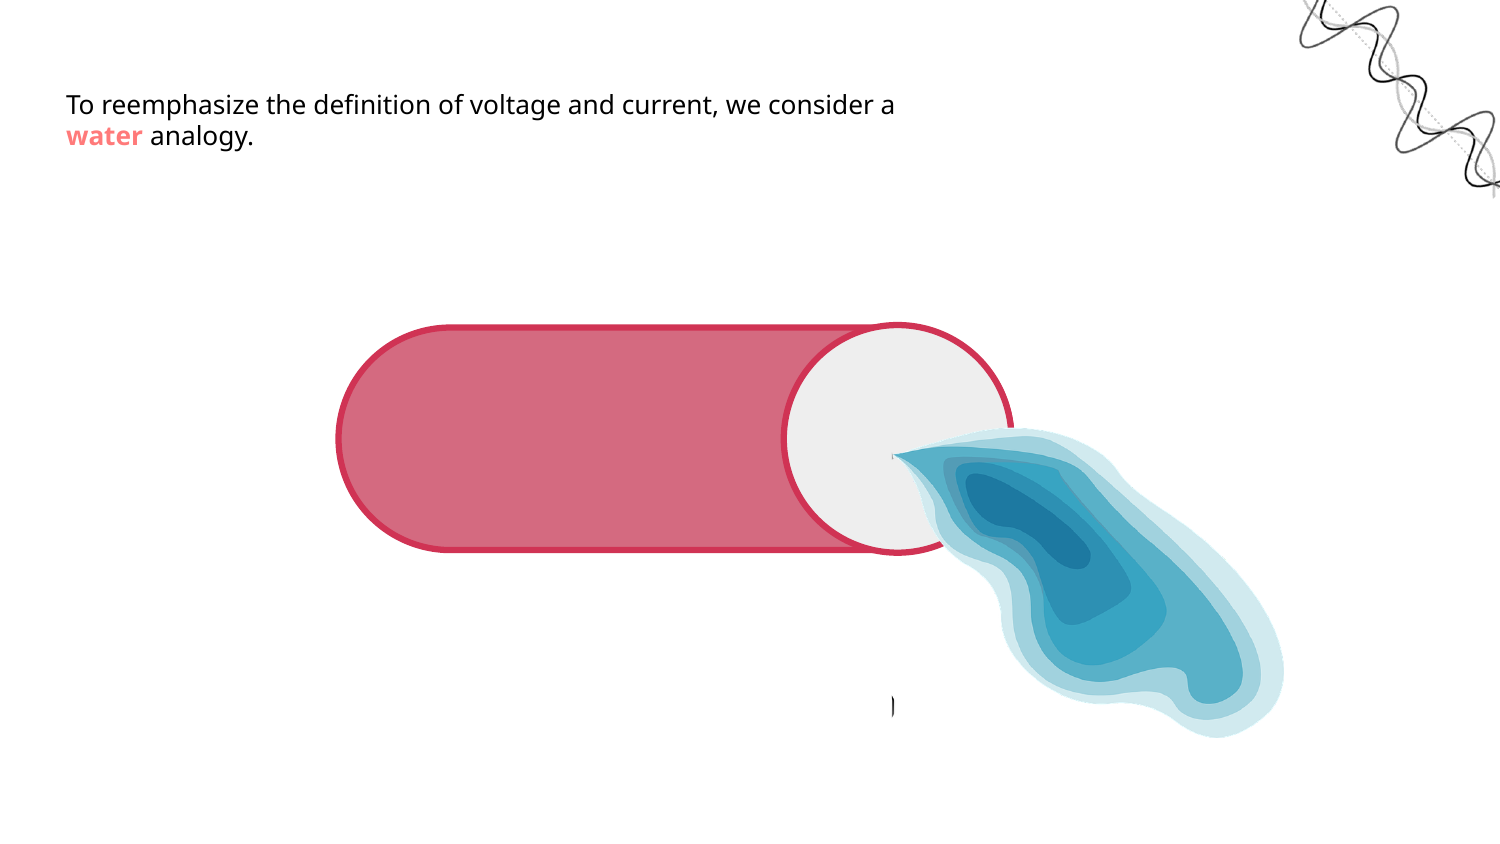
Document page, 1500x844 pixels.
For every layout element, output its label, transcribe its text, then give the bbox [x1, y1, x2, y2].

text_box [783, 325, 1003, 553]
text_box [338, 327, 873, 551]
title To reemphasize the definition of voltage and current, we consider a water analogy. [51, 72, 1449, 167]
picture [891, 397, 1285, 738]
picture [1186, 0, 1500, 338]
